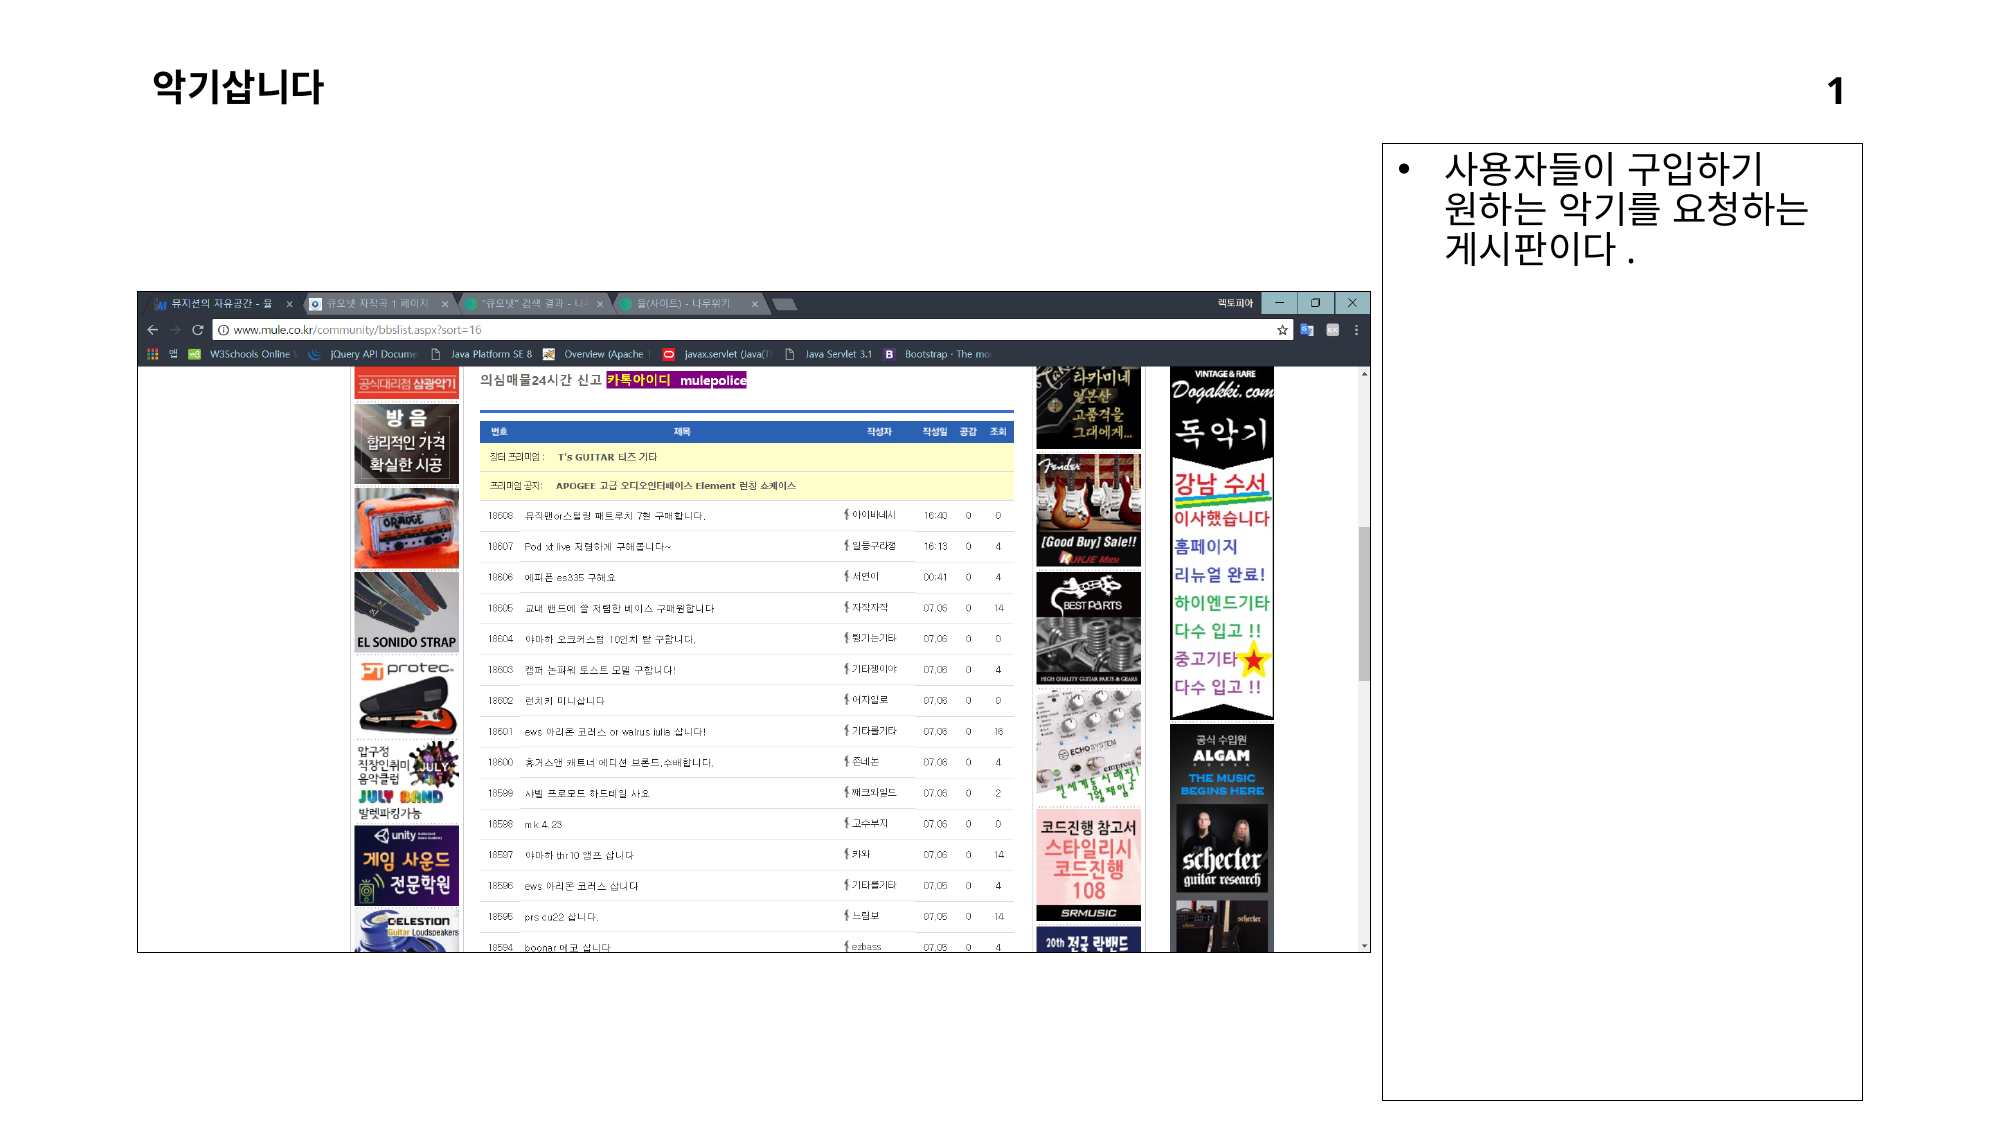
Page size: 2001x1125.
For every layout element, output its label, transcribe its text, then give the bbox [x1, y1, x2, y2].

list 사용자들이 구입하기 원하는 악기를 요청하는 게시판이다. [1382, 143, 1863, 1101]
title 악기삽니다 [137, 59, 999, 120]
list 1 [999, 59, 1863, 120]
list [137, 291, 1371, 953]
